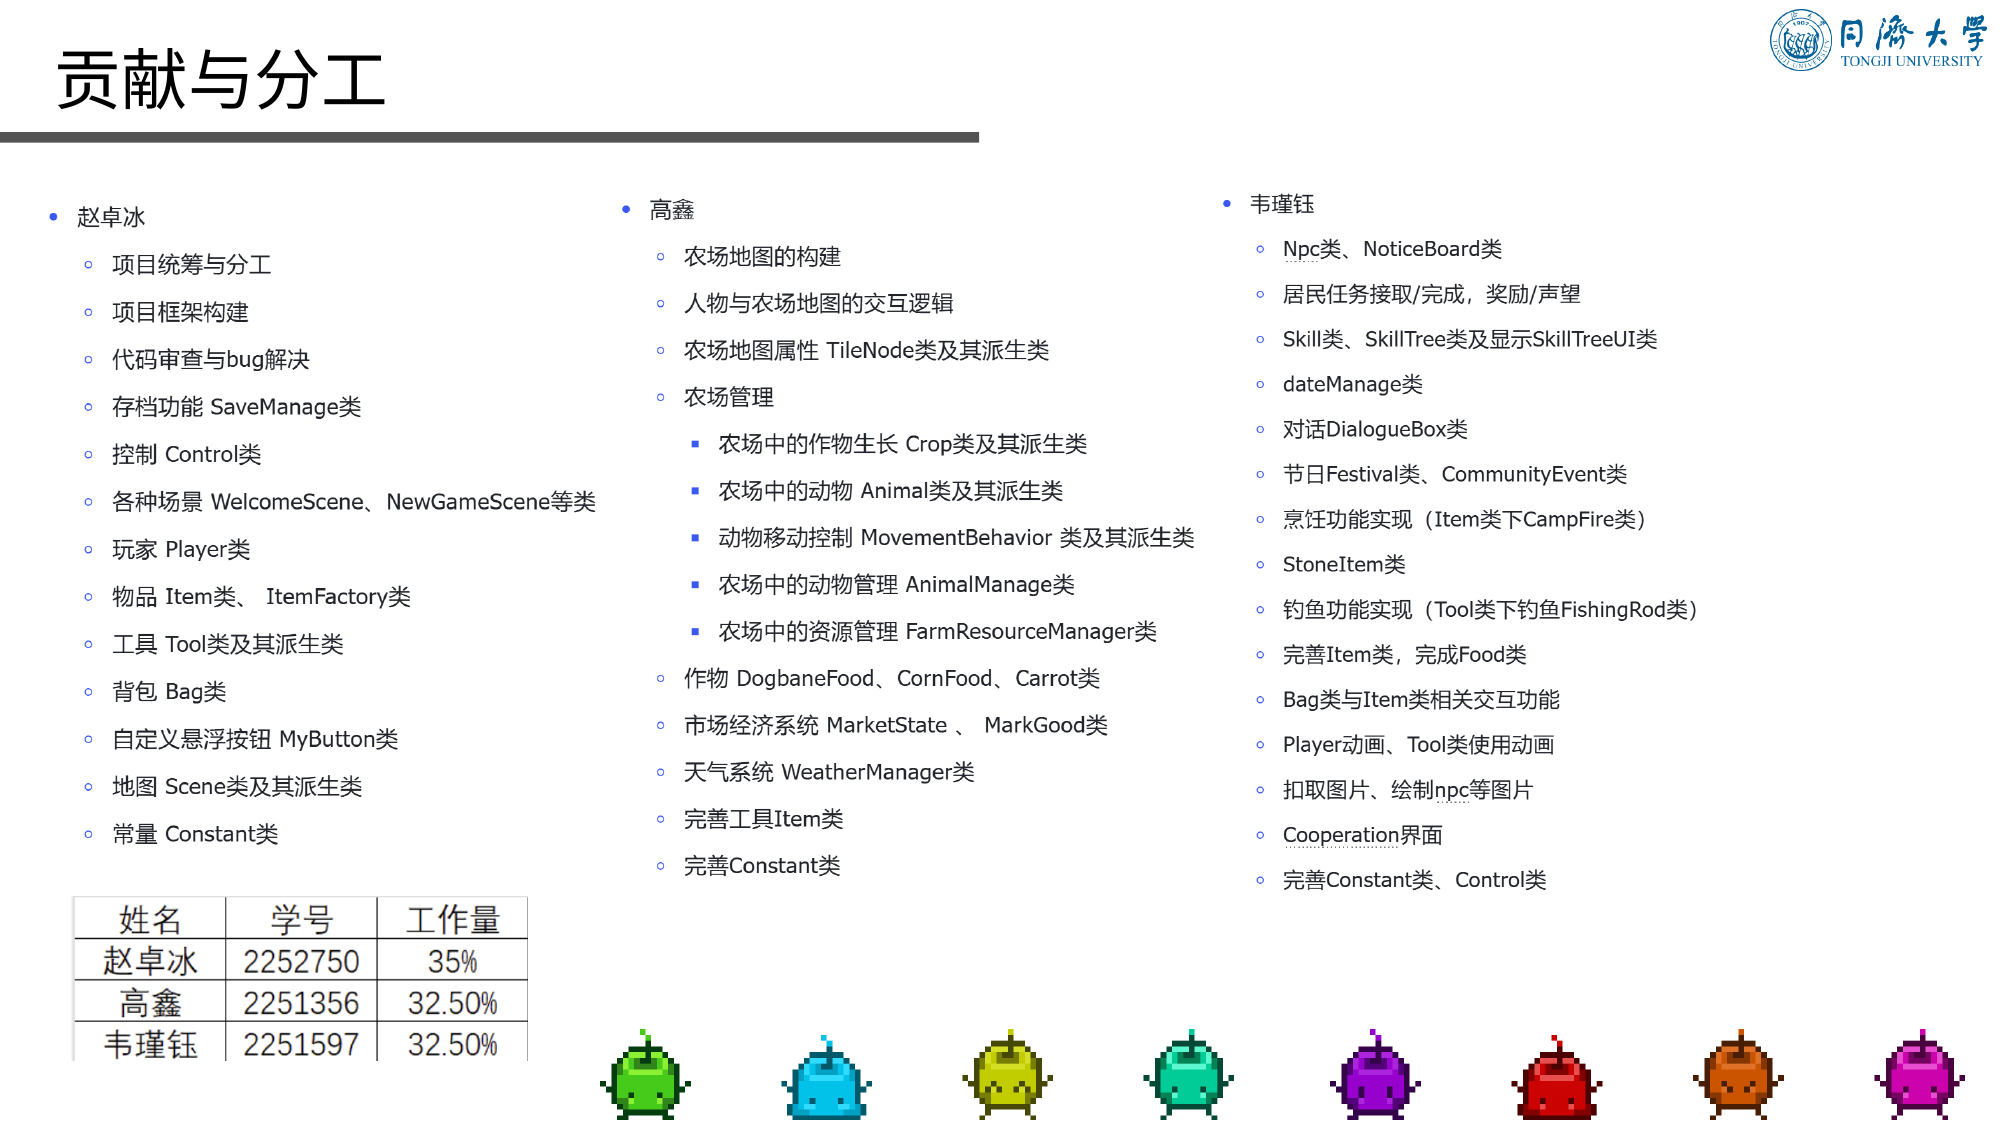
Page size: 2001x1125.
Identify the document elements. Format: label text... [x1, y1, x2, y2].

text_box [0, 131, 980, 144]
picture [71, 896, 528, 1061]
picture [33, 183, 1708, 902]
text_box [1769, 9, 1988, 71]
title 贡献与分工 [39, 0, 1765, 192]
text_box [599, 1029, 1965, 1120]
